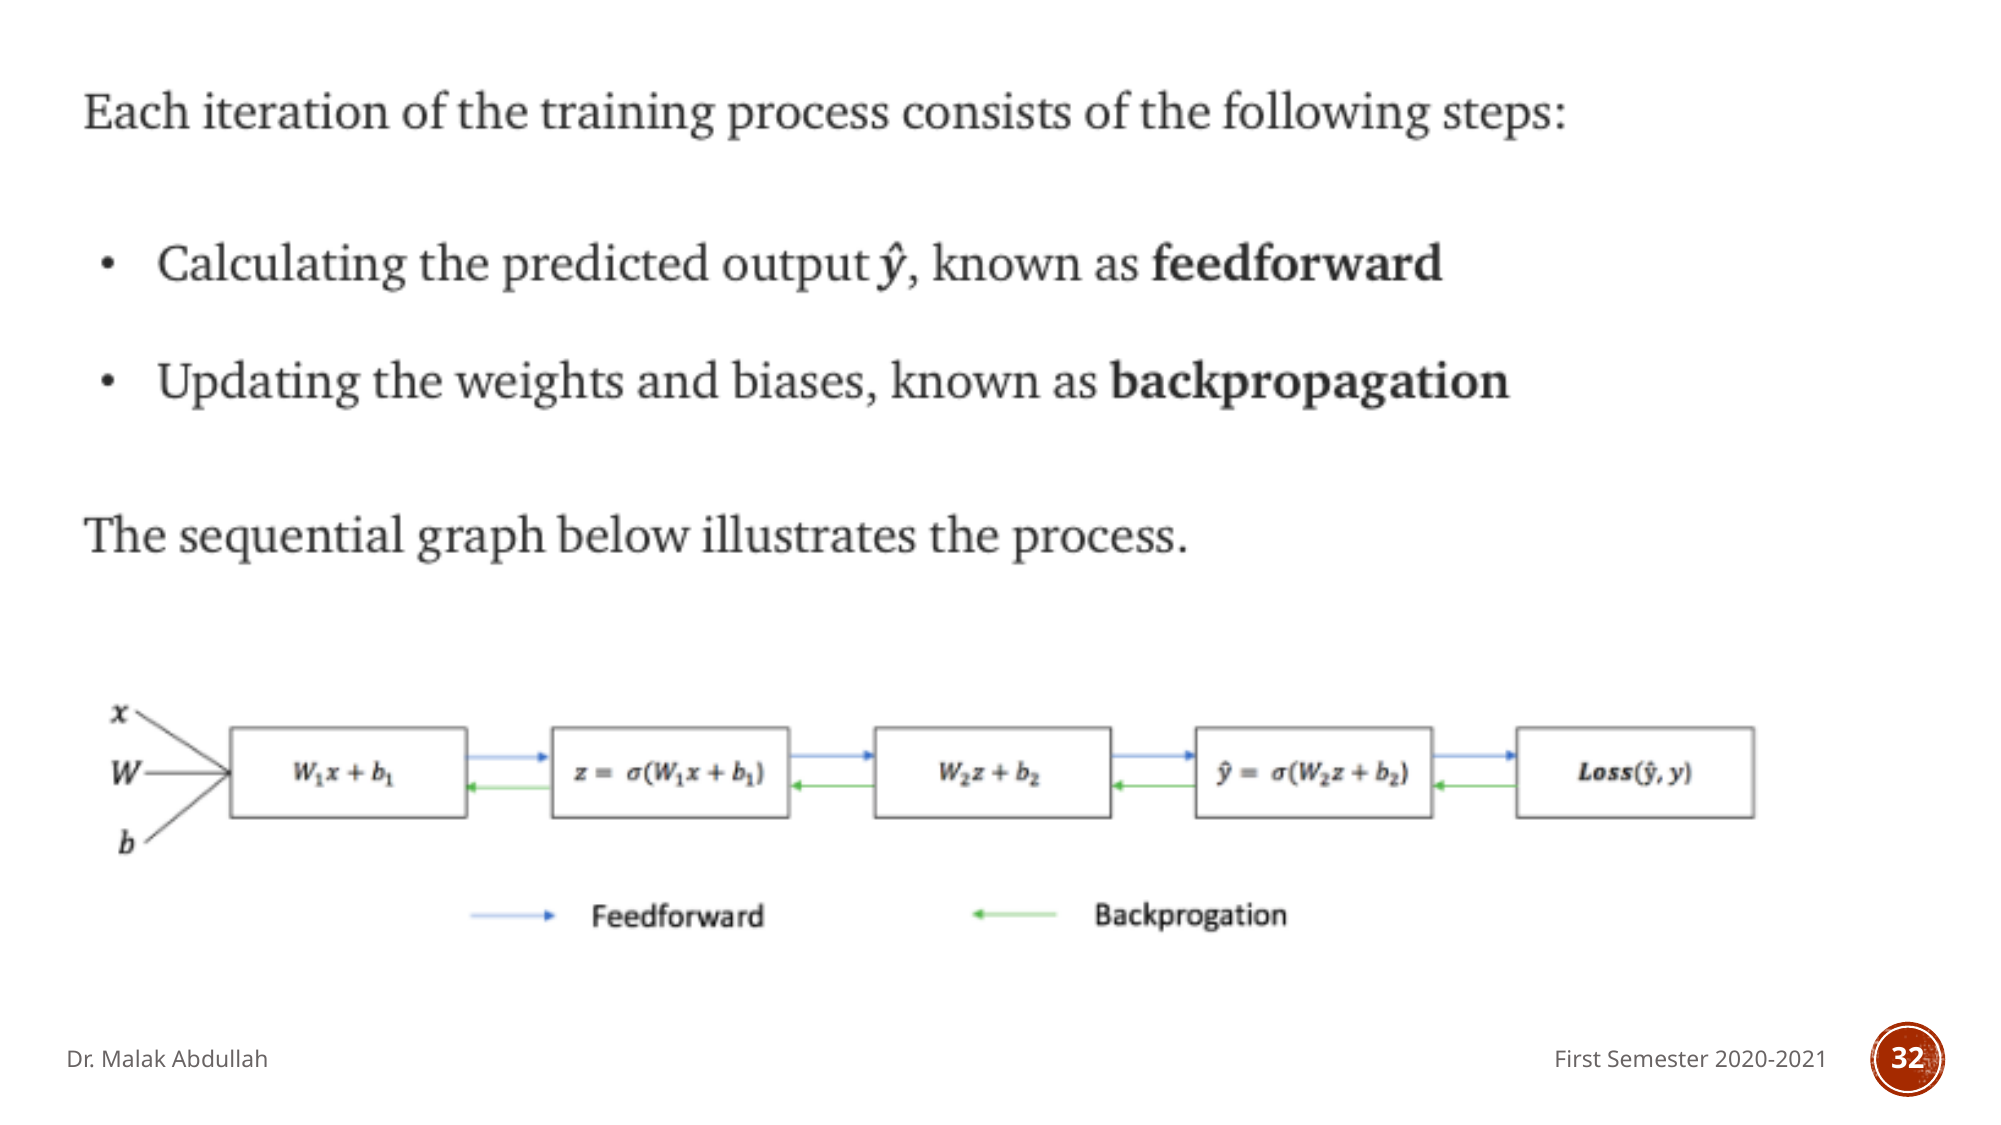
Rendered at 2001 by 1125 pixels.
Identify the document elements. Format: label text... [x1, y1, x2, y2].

slide_number First Semester 2020-2021 [1306, 1028, 1844, 1089]
footer Dr. Malak Abdullah [51, 1028, 1217, 1089]
picture [51, 46, 1800, 979]
slide_number 32 [1855, 1028, 1961, 1089]
